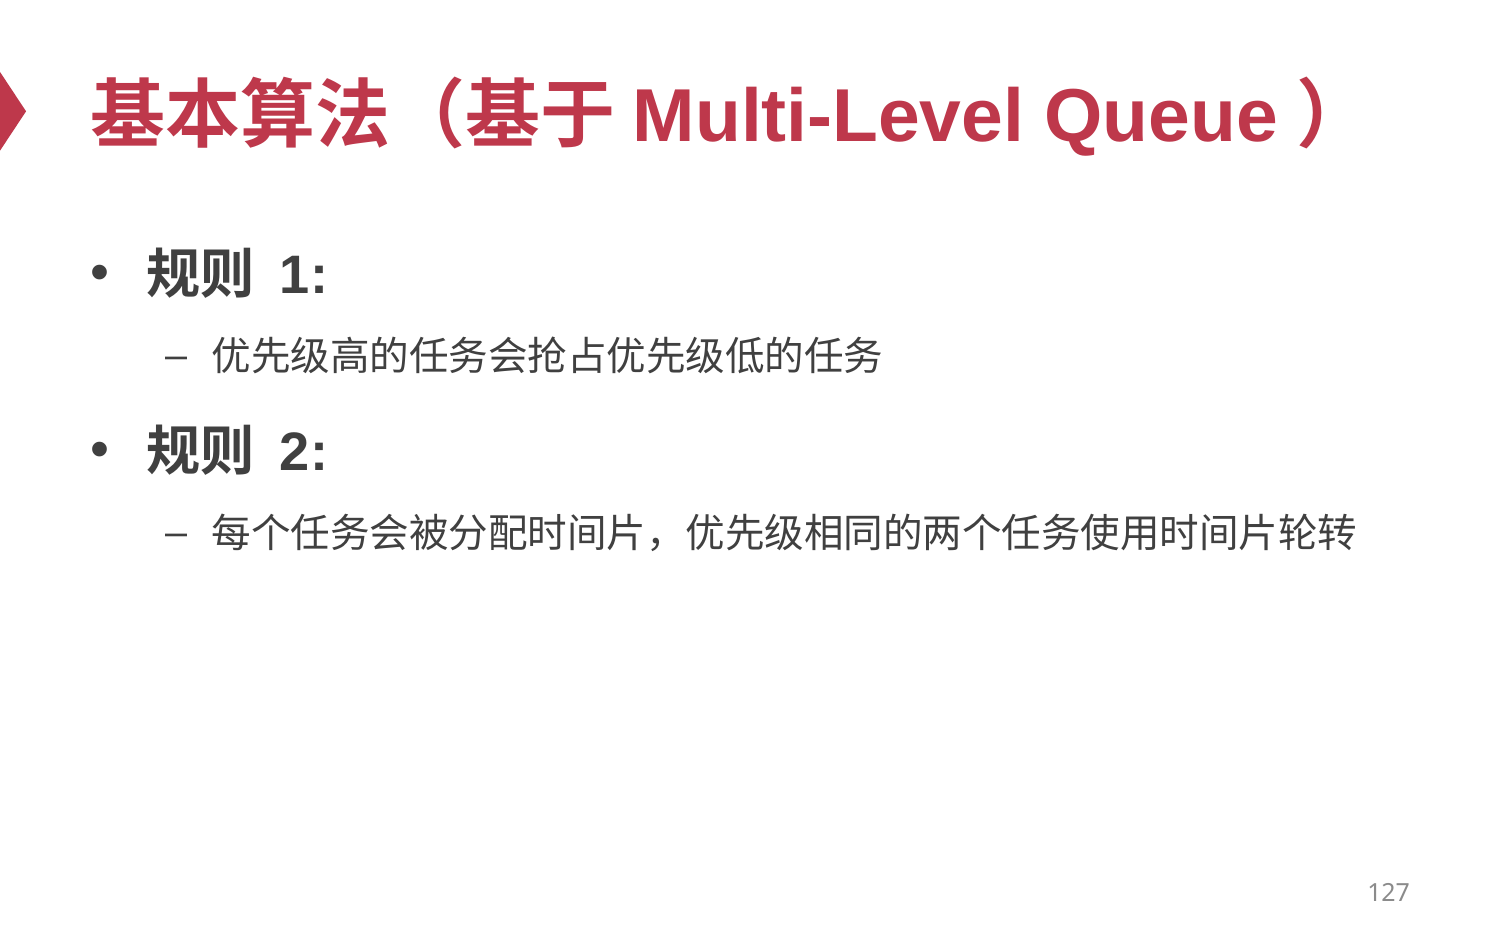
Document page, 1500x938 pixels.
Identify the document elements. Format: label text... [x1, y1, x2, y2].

list 规则 1: 优先级高的任务会抢占优先级低的任务 规则 2: 每个任务会被分配时间片，优先级相同的两个任务使用时间片轮转 [75, 218, 1425, 838]
slide_number 127 [1074, 868, 1425, 919]
title 基本算法（基于Multi-Level Queue） [75, 37, 1425, 186]
